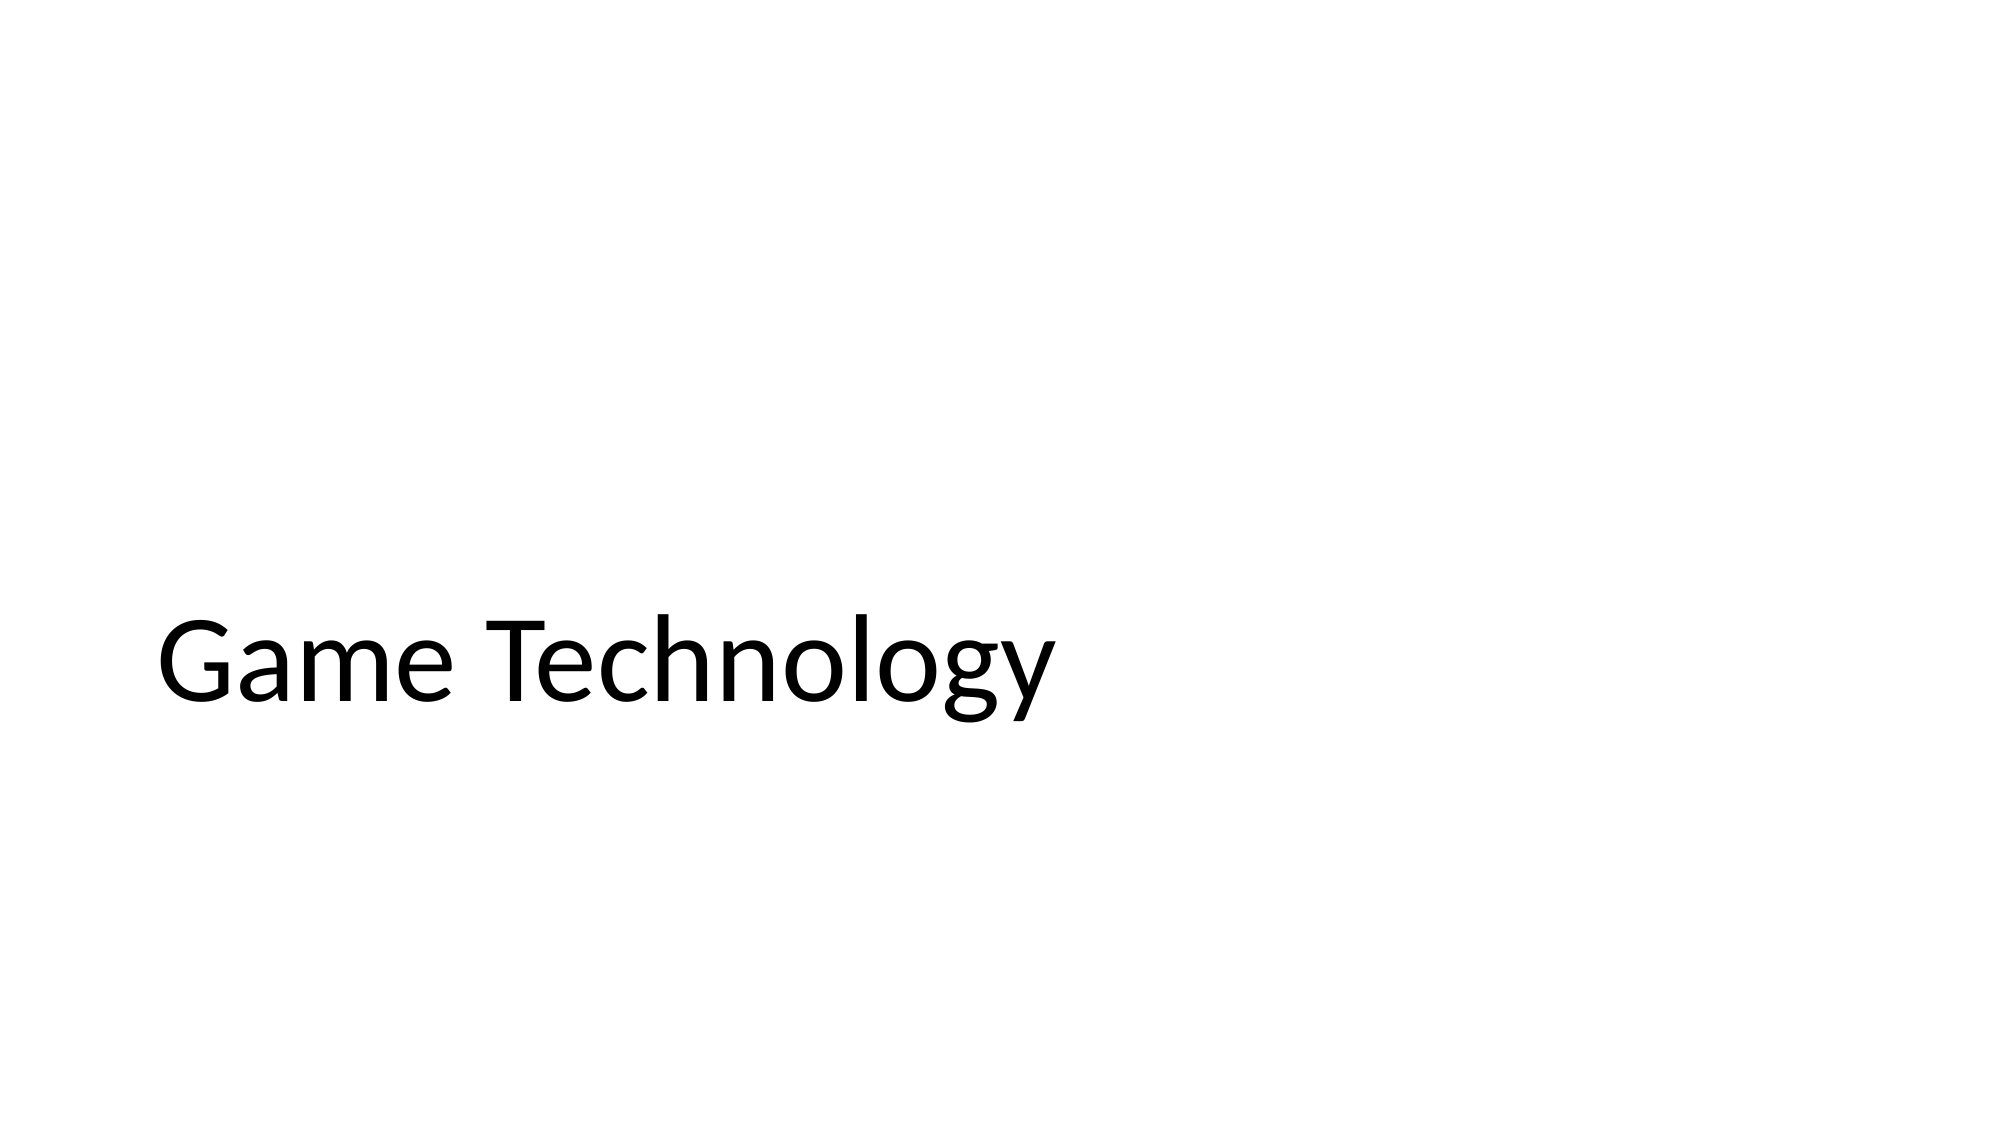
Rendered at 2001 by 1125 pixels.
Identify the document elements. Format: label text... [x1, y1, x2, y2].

title Game Technology [136, 280, 1862, 749]
